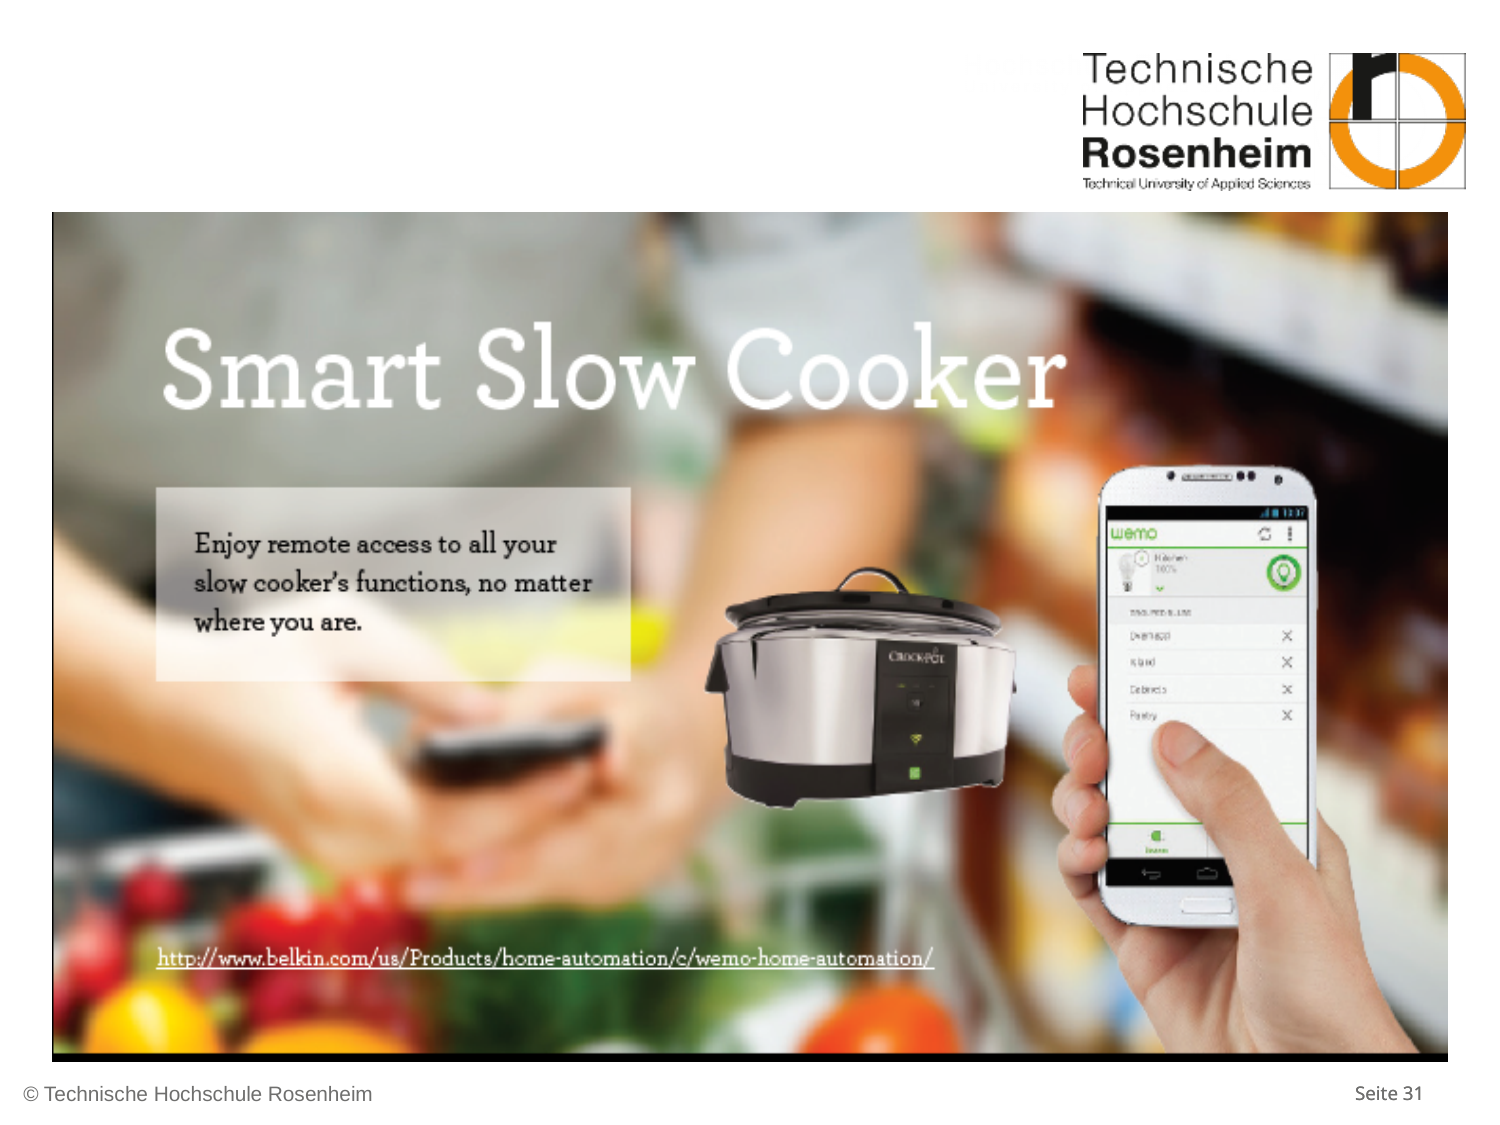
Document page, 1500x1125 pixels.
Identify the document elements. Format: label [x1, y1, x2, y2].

picture [965, 53, 1466, 191]
picture [52, 212, 1448, 1062]
